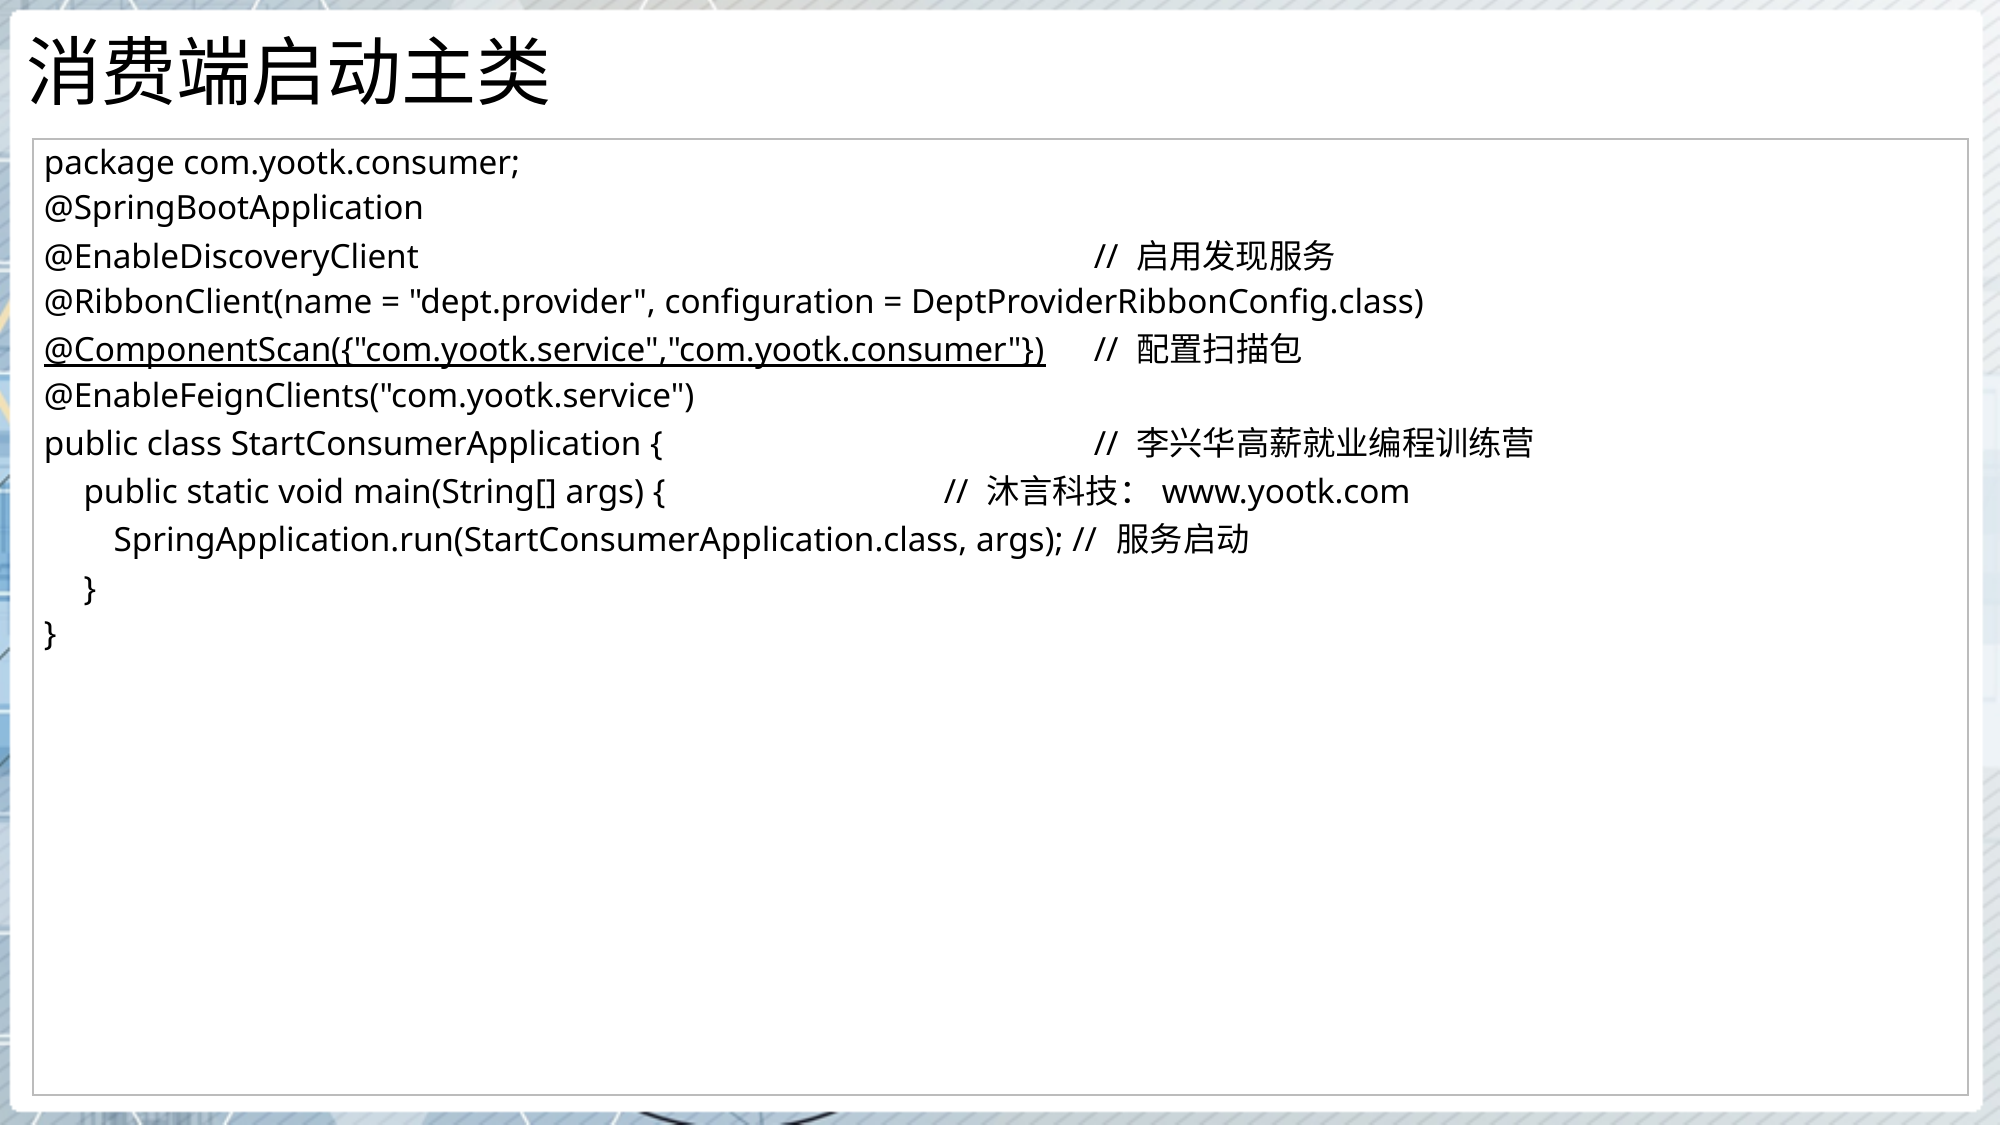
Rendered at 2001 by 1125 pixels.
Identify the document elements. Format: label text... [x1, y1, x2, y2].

title 消费端启动主类 [11, 11, 1983, 140]
table_header package com.yootk.consumer; @SpringBootApplication @EnableDiscoveryClient // 启用发现服务 @RibbonClient(name = "dept.provider", configuration = DeptProviderRibbonConfig.class) @ComponentScan({"com.yootk.service","com.yootk.consumer"}) // 配置扫描包 @EnableFeignClients("com.yootk.service") public class StartConsumerApplication { // 李兴华高薪就业编程训练营 public static void main(String[] args) { // 沐言科技：www.yootk.com SpringApplication.run(StartConsumerApplication.class, args); // 服务启动 } } [34, 140, 1967, 1094]
picture [0, 0, 2000, 1125]
